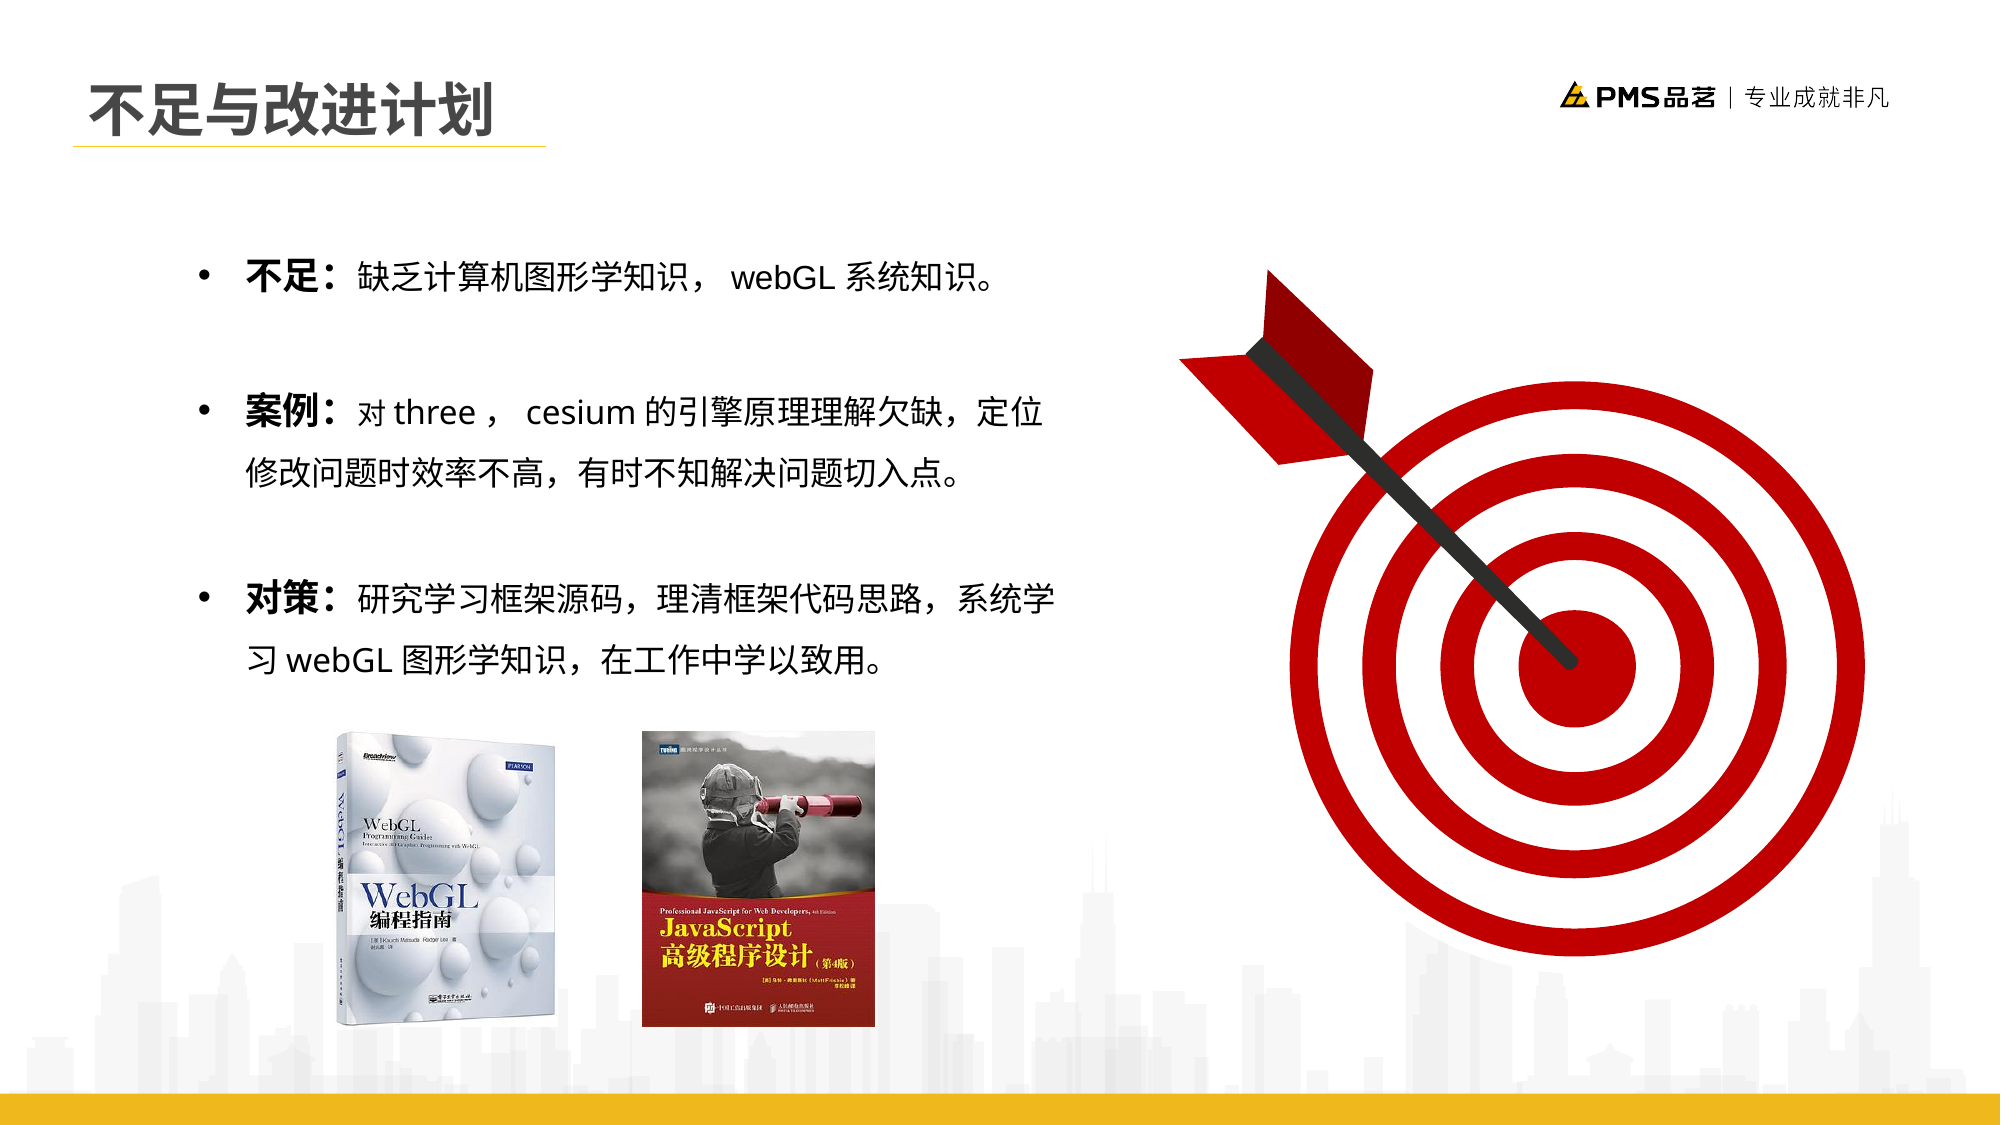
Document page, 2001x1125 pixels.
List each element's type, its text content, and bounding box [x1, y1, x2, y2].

text_box 不足：缺乏计算机图形学知识，webGL系统知识。 案例：对three，cesium的引擎原理理解欠缺，定位修改问题时效率不高，有时不知解决问题切入点。 对策：研究学习框架源码，理清框架代码思路，系统学习webGL图形学知识，在工作中学以致用。 [183, 222, 1076, 687]
list 不足与改进计划 [73, 65, 1067, 147]
picture [1532, 60, 1915, 129]
picture [333, 729, 558, 1027]
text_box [1179, 269, 1883, 974]
picture [642, 731, 875, 1027]
